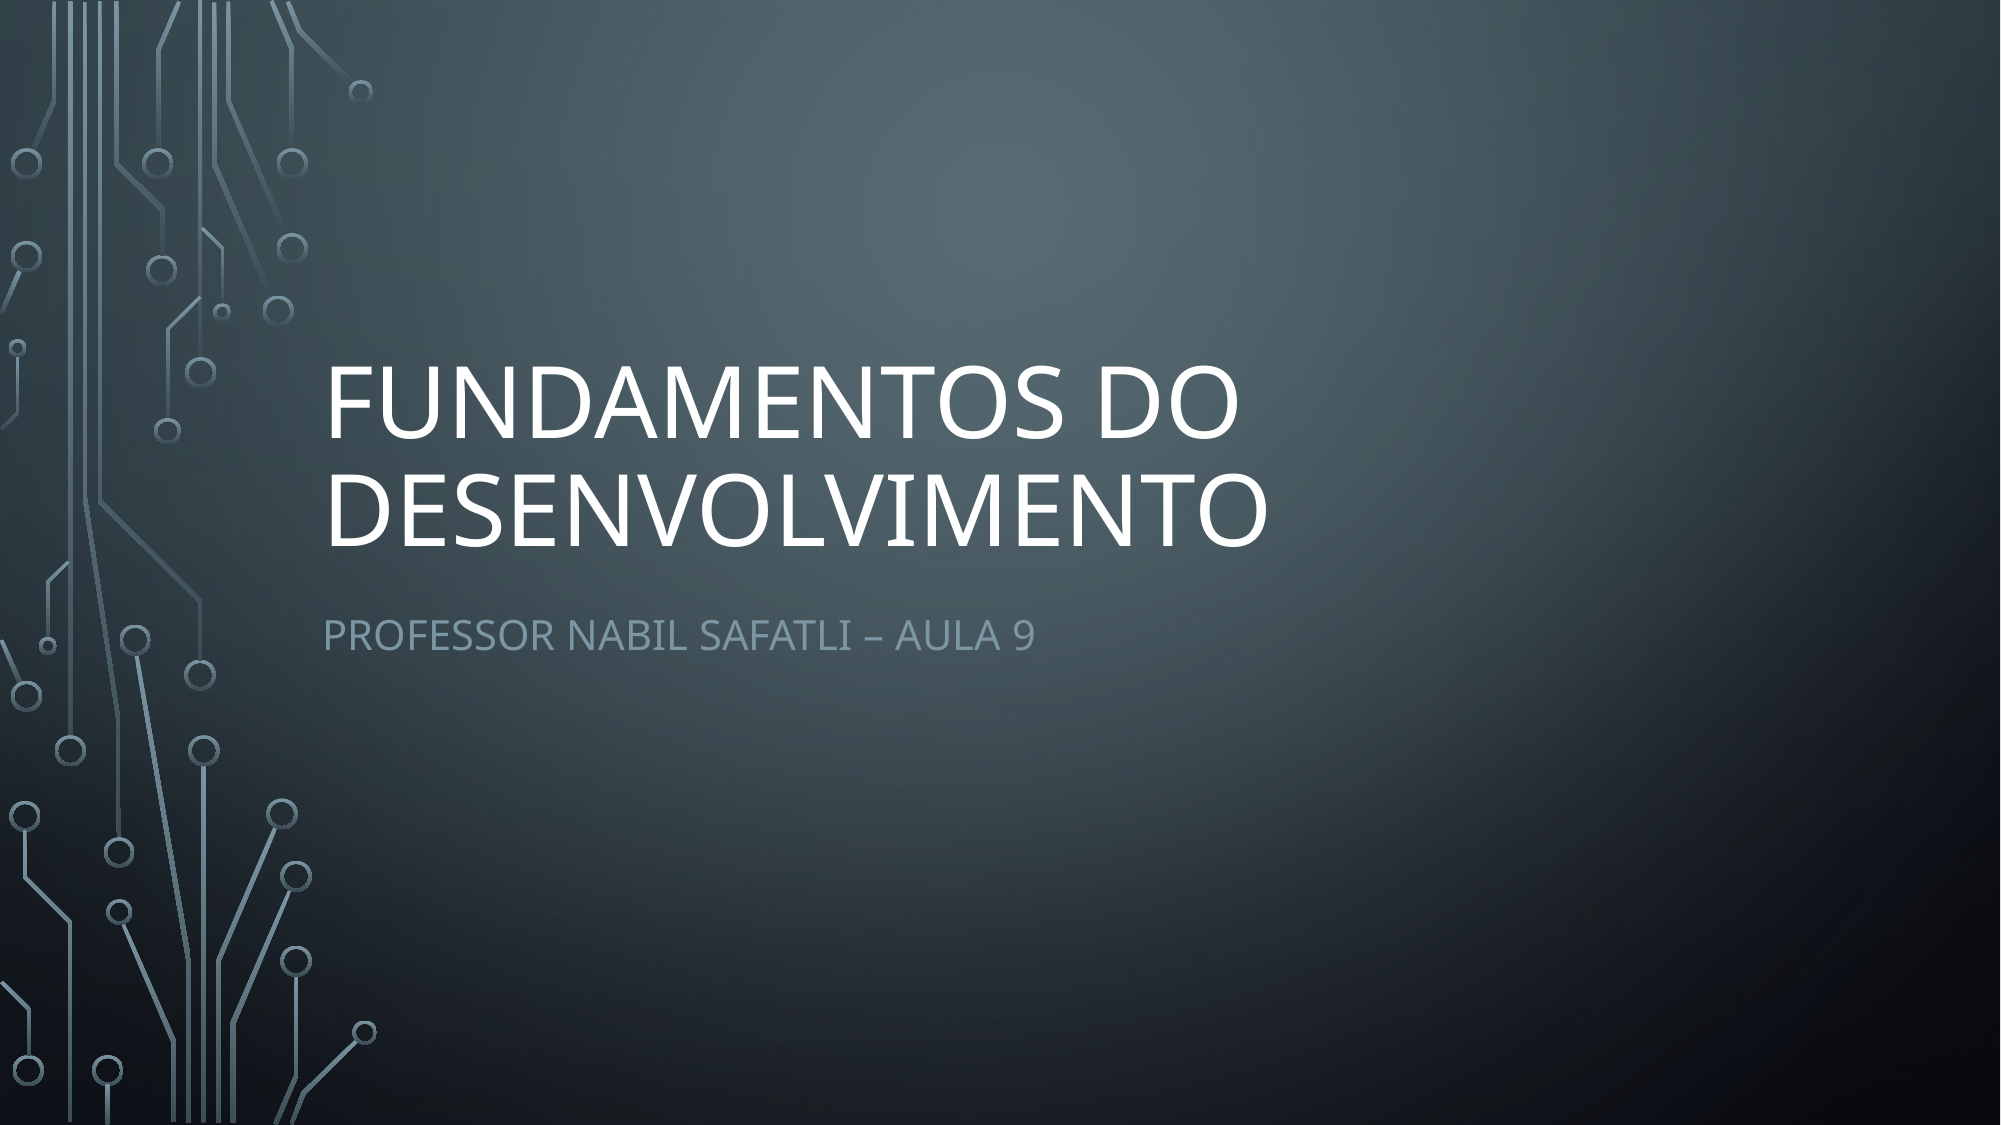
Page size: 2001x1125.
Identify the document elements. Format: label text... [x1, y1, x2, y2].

subtitle Professor nabil safatli – Aula 9 [307, 590, 1750, 863]
title Fundamentos do desenvolvimento [307, 184, 1750, 576]
